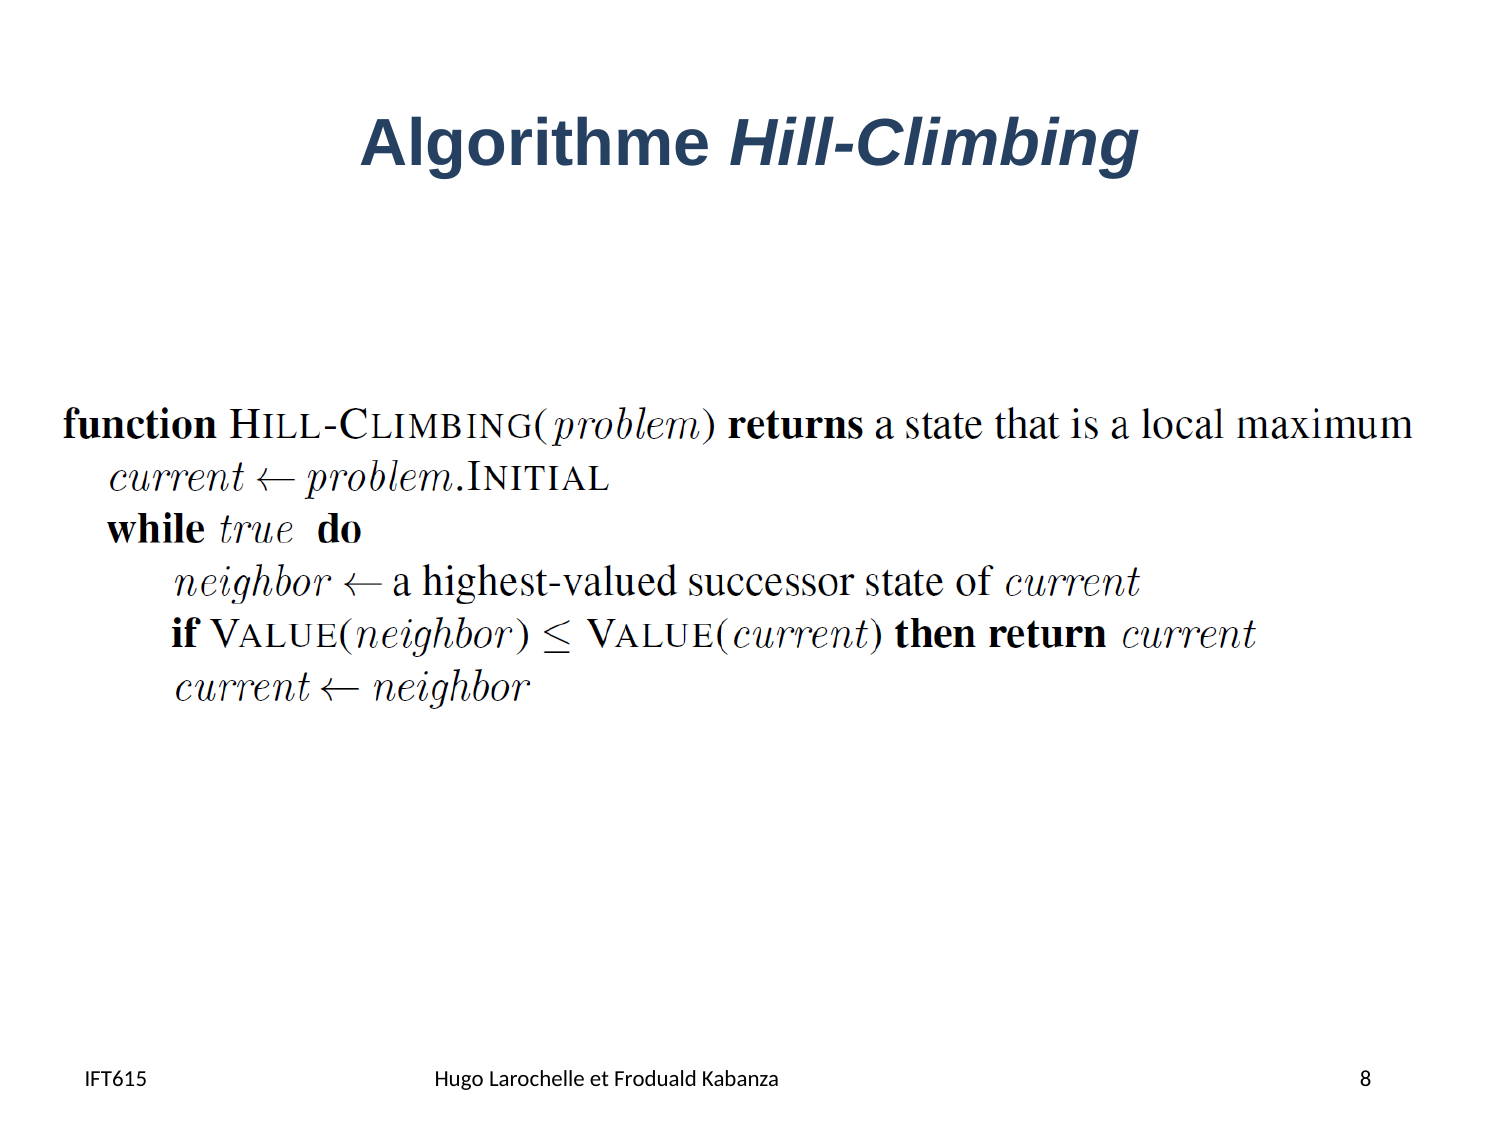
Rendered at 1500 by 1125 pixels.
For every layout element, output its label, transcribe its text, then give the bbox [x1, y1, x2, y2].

slide_number Hugo Larochelle et Froduald Kabanza [419, 1056, 950, 1117]
picture [50, 398, 1449, 726]
footer IFT615 [69, 1056, 200, 1117]
slide_number 8 [1344, 1056, 1431, 1117]
title Algorithme Hill-Climbing [75, 45, 1425, 233]
